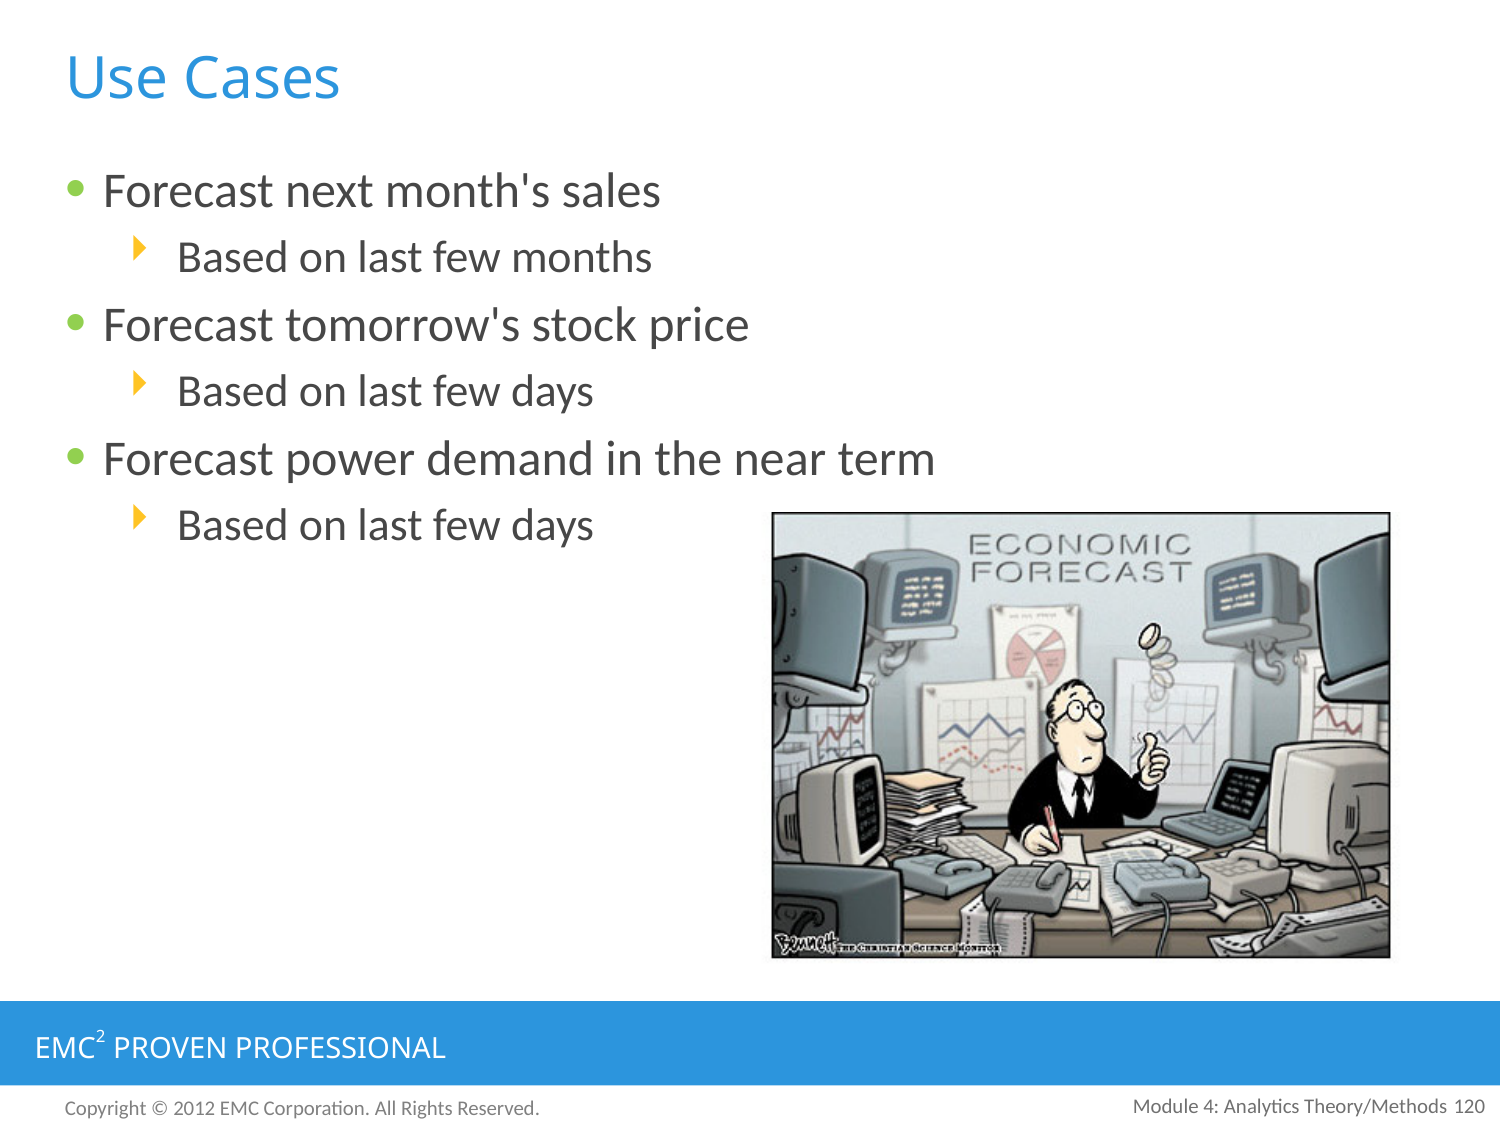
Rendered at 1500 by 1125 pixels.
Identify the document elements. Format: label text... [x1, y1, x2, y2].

title Use Cases [49, 12, 1438, 138]
picture [749, 512, 1412, 982]
footer Module 4: Analytics Theory/Methods [774, 1087, 1463, 1125]
slide_number 120 [1463, 1087, 1500, 1125]
list Forecast next month's sales Based on last few months Forecast tomorrow's stock price Based on last few days Forecast power demand in the near term Based on last few days [49, 149, 1438, 1001]
